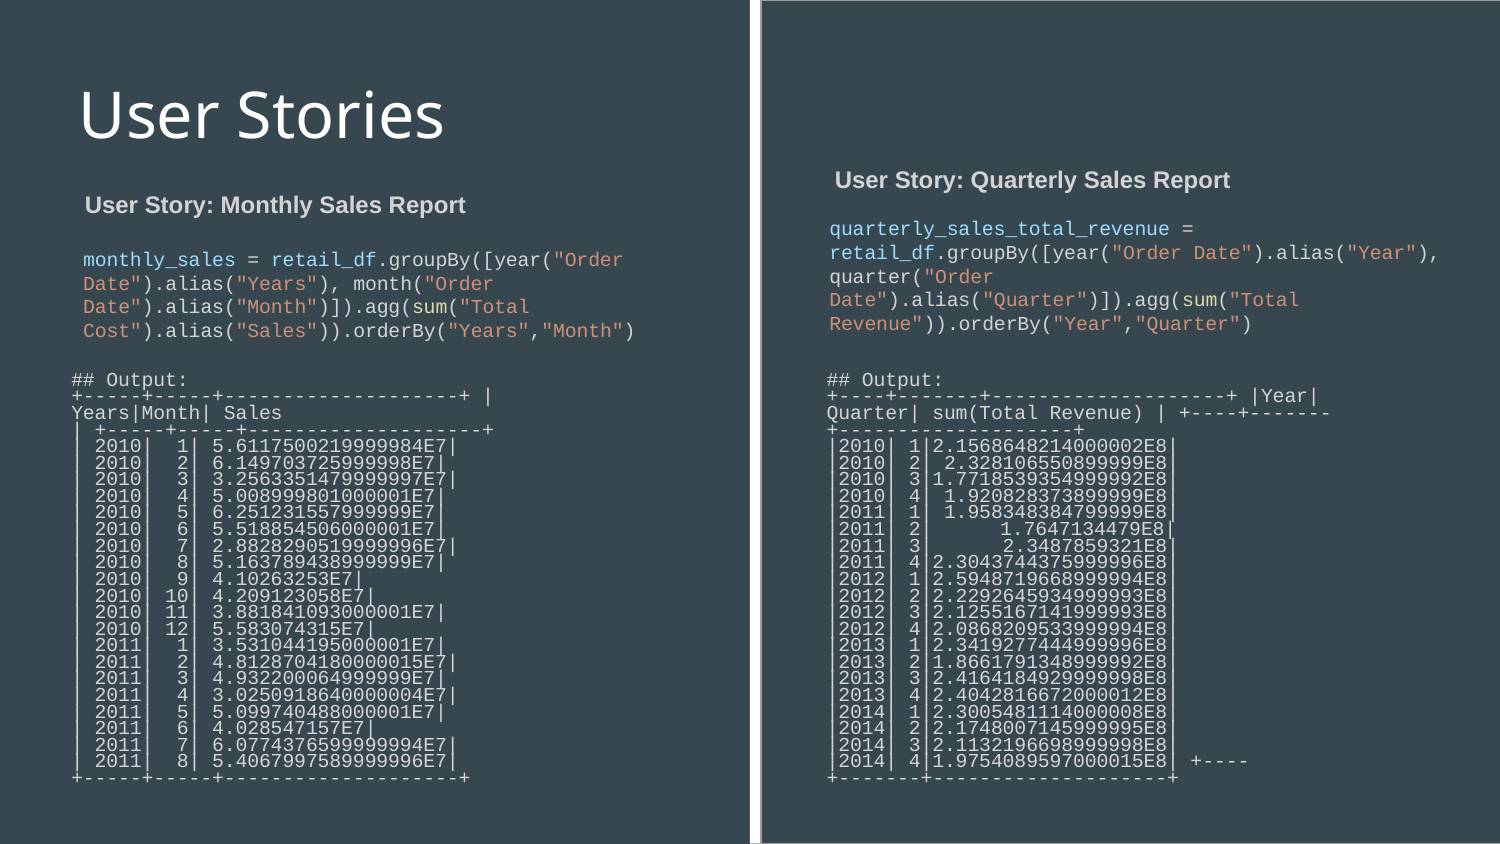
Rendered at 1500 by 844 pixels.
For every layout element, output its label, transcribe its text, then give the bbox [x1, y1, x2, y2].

list monthly_sales = retail_df.groupBy([year("Order Date").alias("Years"), month("Order Date").alias("Month")]).agg(sum("Total Cost").alias("Sales")).orderBy("Years","Month") [68, 213, 697, 375]
text_box User Story: Quarterly Sales Report [820, 167, 1396, 204]
text_box [760, 0, 1500, 844]
text_box User Story: Monthly Sales Report [70, 187, 646, 229]
list quarterly_sales_total_revenue = retail_df.groupBy([year("Order Date").alias("Year"), quarter("Order Date").alias("Quarter")]).agg(sum("Total Revenue")).orderBy("Year","Quarter") [814, 200, 1474, 389]
text_box ## Output: +----+-------+--------------------+ |Year|Quarter| sum(Total Revenue) | +----+-------+--------------------+ |2010| 1|2.1568648214000002E8| |2010| 2| 2.328106550899999E8| |2010| 3|1.7718539354999992E8| |2010| 4| 1.920828373899999E8| |2011| 1| 1.958348384799999E8| |2011| 2| 1.7647134479E8| |2011| 3| 2.3487859321E8| |2011| 4|2.3043744375999996E8| |2012| 1|2.5948719668999994E8| |2012| 2|2.2292645934999993E8| |2012| 3|2.1255167141999993E8| |2012| 4|2.0868209533999994E8| |2013| 1|2.3419277444999996E8| |2013| 2|1.8661791348999992E8| |2013| 3|2.4164184929999998E8| |2013| 4|2.4042816672000012E8| |2014| 1|2.3005481114000008E8| |2014| 2|2.1748007145999995E8| |2014| 3|2.1132196698999998E8| |2014| 4|1.9754089597000015E8| +----+-------+--------------------+ [811, 358, 1354, 837]
text_box ## Output: +-----+-----+--------------------+ |Years|Month| Sales | +-----+-----+--------------------+ | 2010| 1| 5.6117500219999984E7| | 2010| 2| 6.149703725999998E7| | 2010| 3| 3.2563351479999997E7| | 2010| 4| 5.008999801000001E7| | 2010| 5| 6.251231557999999E7| | 2010| 6| 5.518854506000001E7| | 2010| 7| 2.8828290519999996E7| | 2010| 8| 5.163789438999999E7| | 2010| 9| 4.10263253E7| | 2010| 10| 4.209123058E7| | 2010| 11| 3.881841093000001E7| | 2010| 12| 5.583074315E7| | 2011| 1| 3.531044195000001E7| | 2011| 2| 4.8128704180000015E7| | 2011| 3| 4.932200064999999E7| | 2011| 4| 3.0250918640000004E7| | 2011| 5| 5.099740488000001E7| | 2011| 6| 4.028547157E7| | 2011| 7| 6.0774376599999994E7| | 2011| 8| 5.4067997589999996E7| +-----+-----+--------------------+ [56, 358, 549, 803]
title User Stories [63, 72, 1462, 167]
